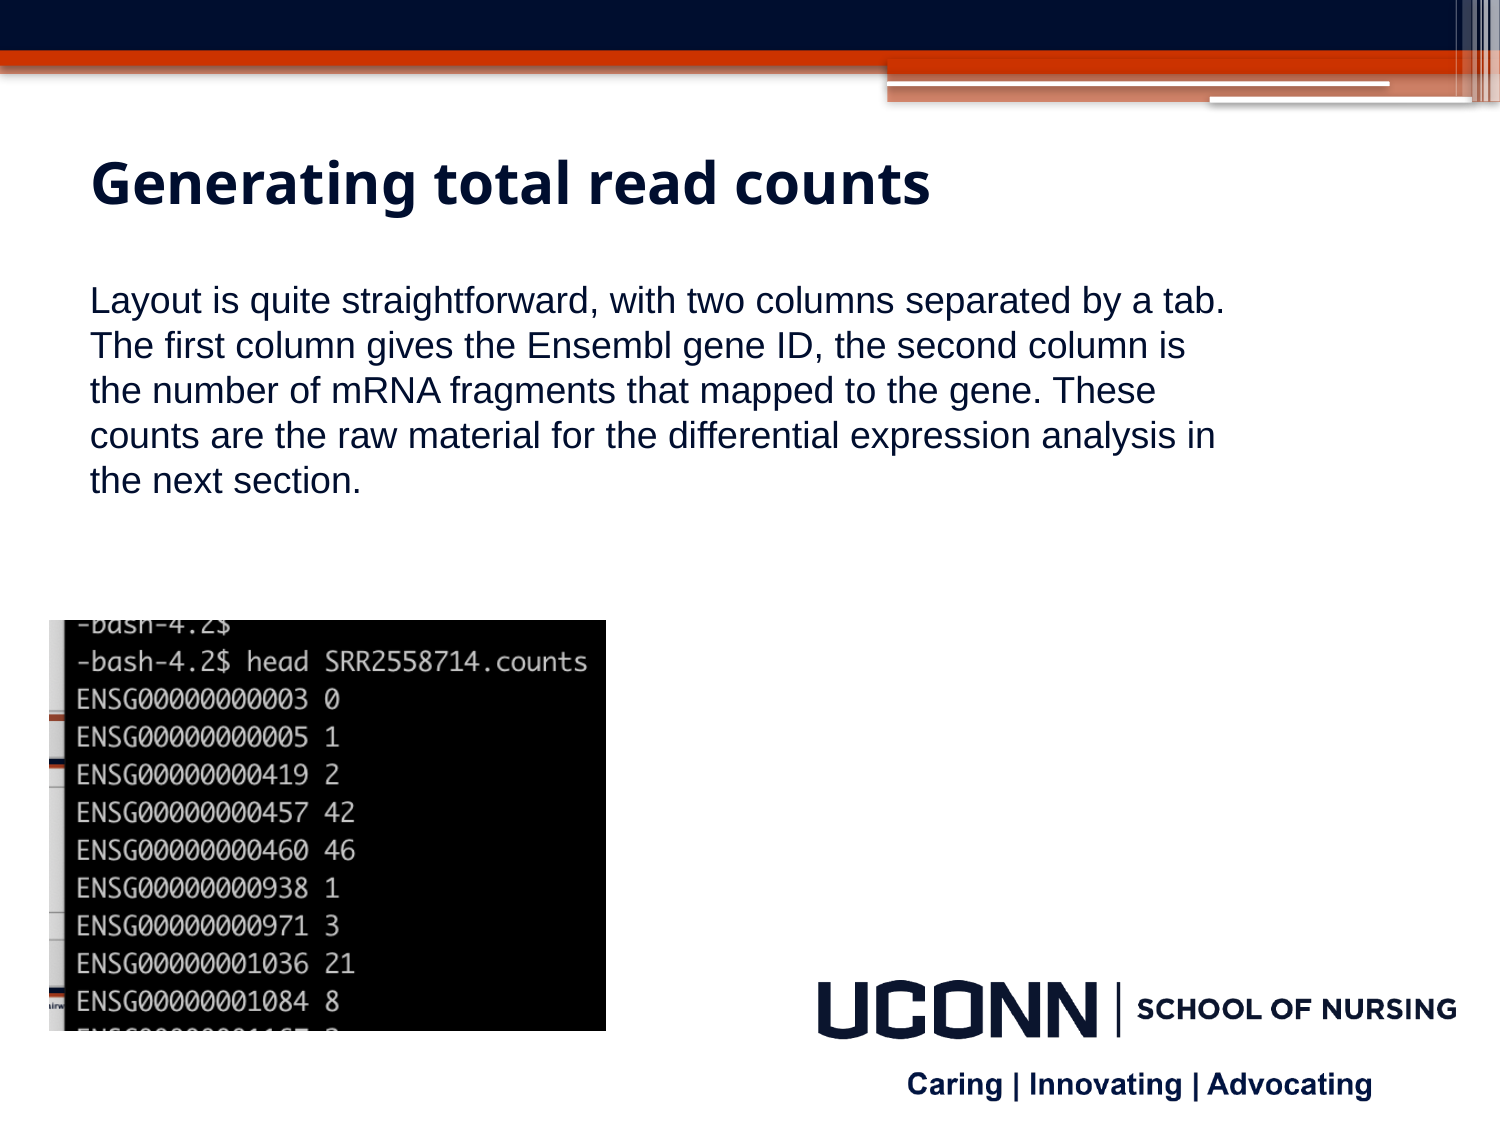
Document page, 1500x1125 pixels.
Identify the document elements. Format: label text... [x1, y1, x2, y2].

text_box Layout is quite straightforward, with two columns separated by a tab. The first column gives the Ensembl gene ID, the second column is the number of mRNA fragments that mapped to the gene. These counts are the raw material for the differential expression analysis in the next section. [75, 268, 1256, 509]
title Generating total read counts [75, 94, 1425, 269]
picture [818, 980, 1456, 1106]
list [48, 620, 606, 1032]
